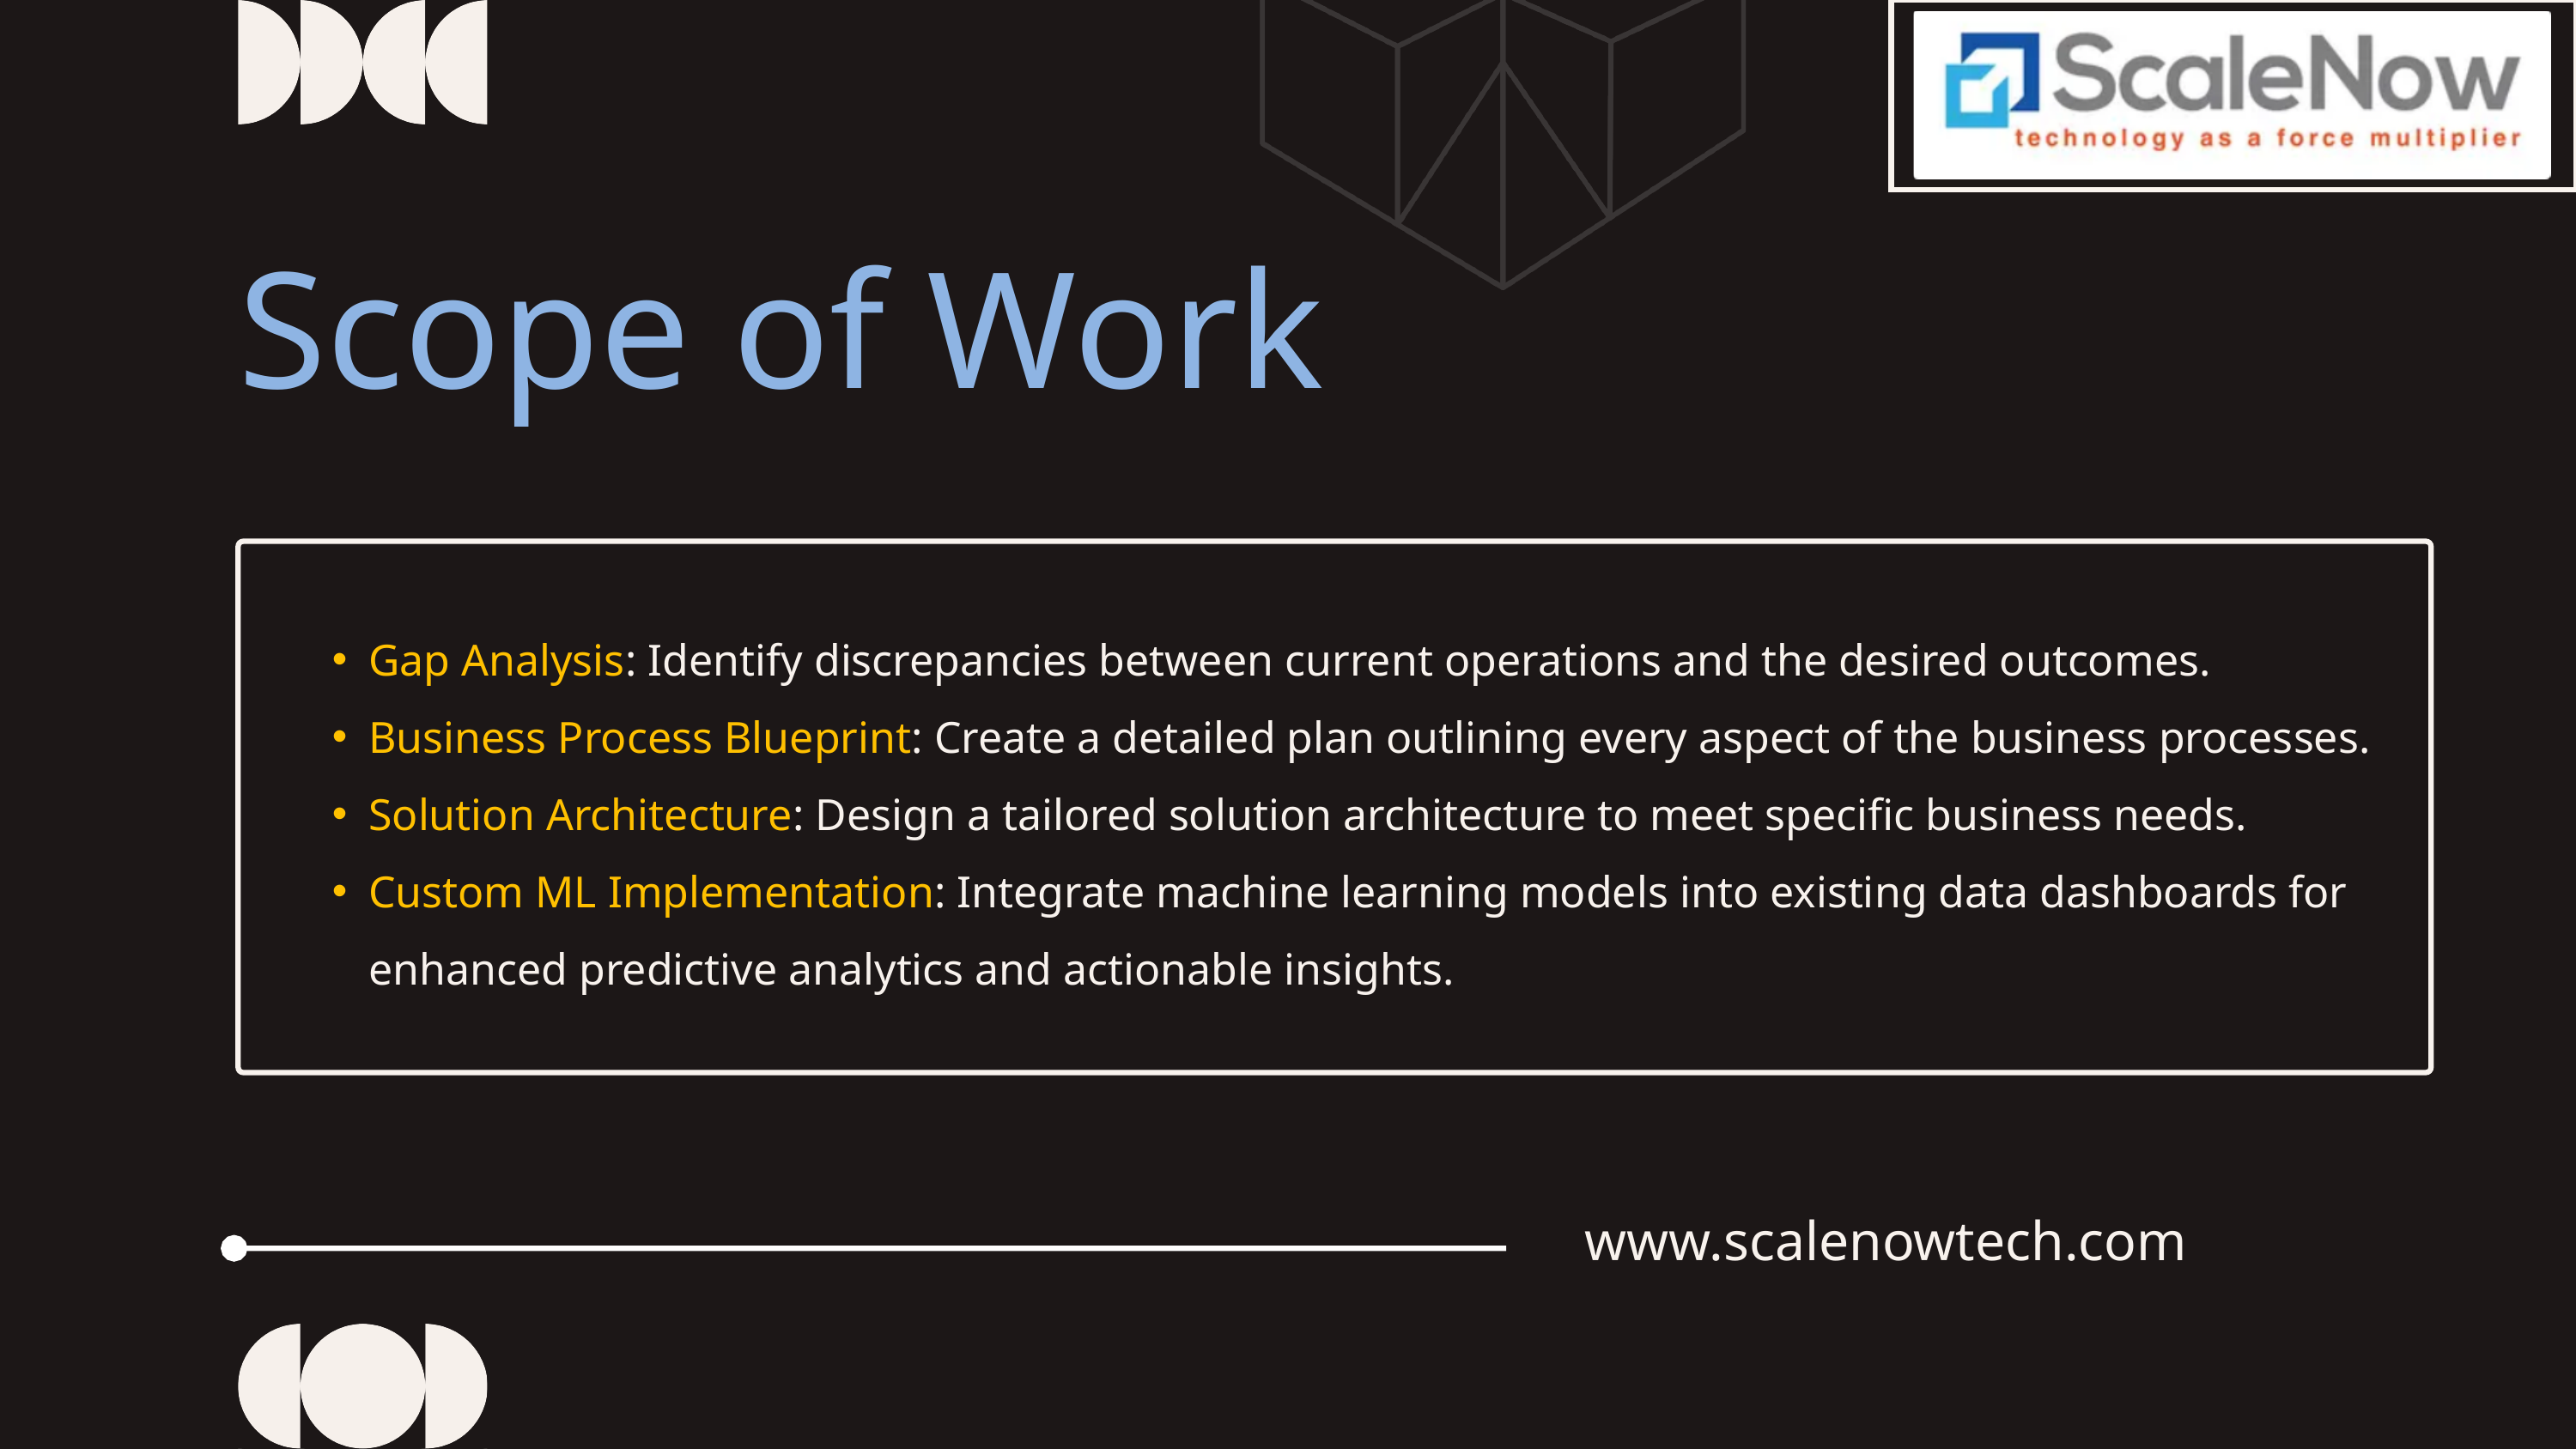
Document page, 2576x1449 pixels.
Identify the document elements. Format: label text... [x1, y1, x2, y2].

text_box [238, 541, 2432, 1073]
text_box [225, 1239, 1507, 1258]
text_box [238, 0, 488, 124]
text_box [238, 1324, 488, 1449]
text_box [1259, 0, 1747, 232]
text_box www.scalenowtech.com [1584, 1217, 2466, 1272]
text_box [1891, 0, 2576, 191]
text_box Scope of Work [238, 232, 1849, 421]
